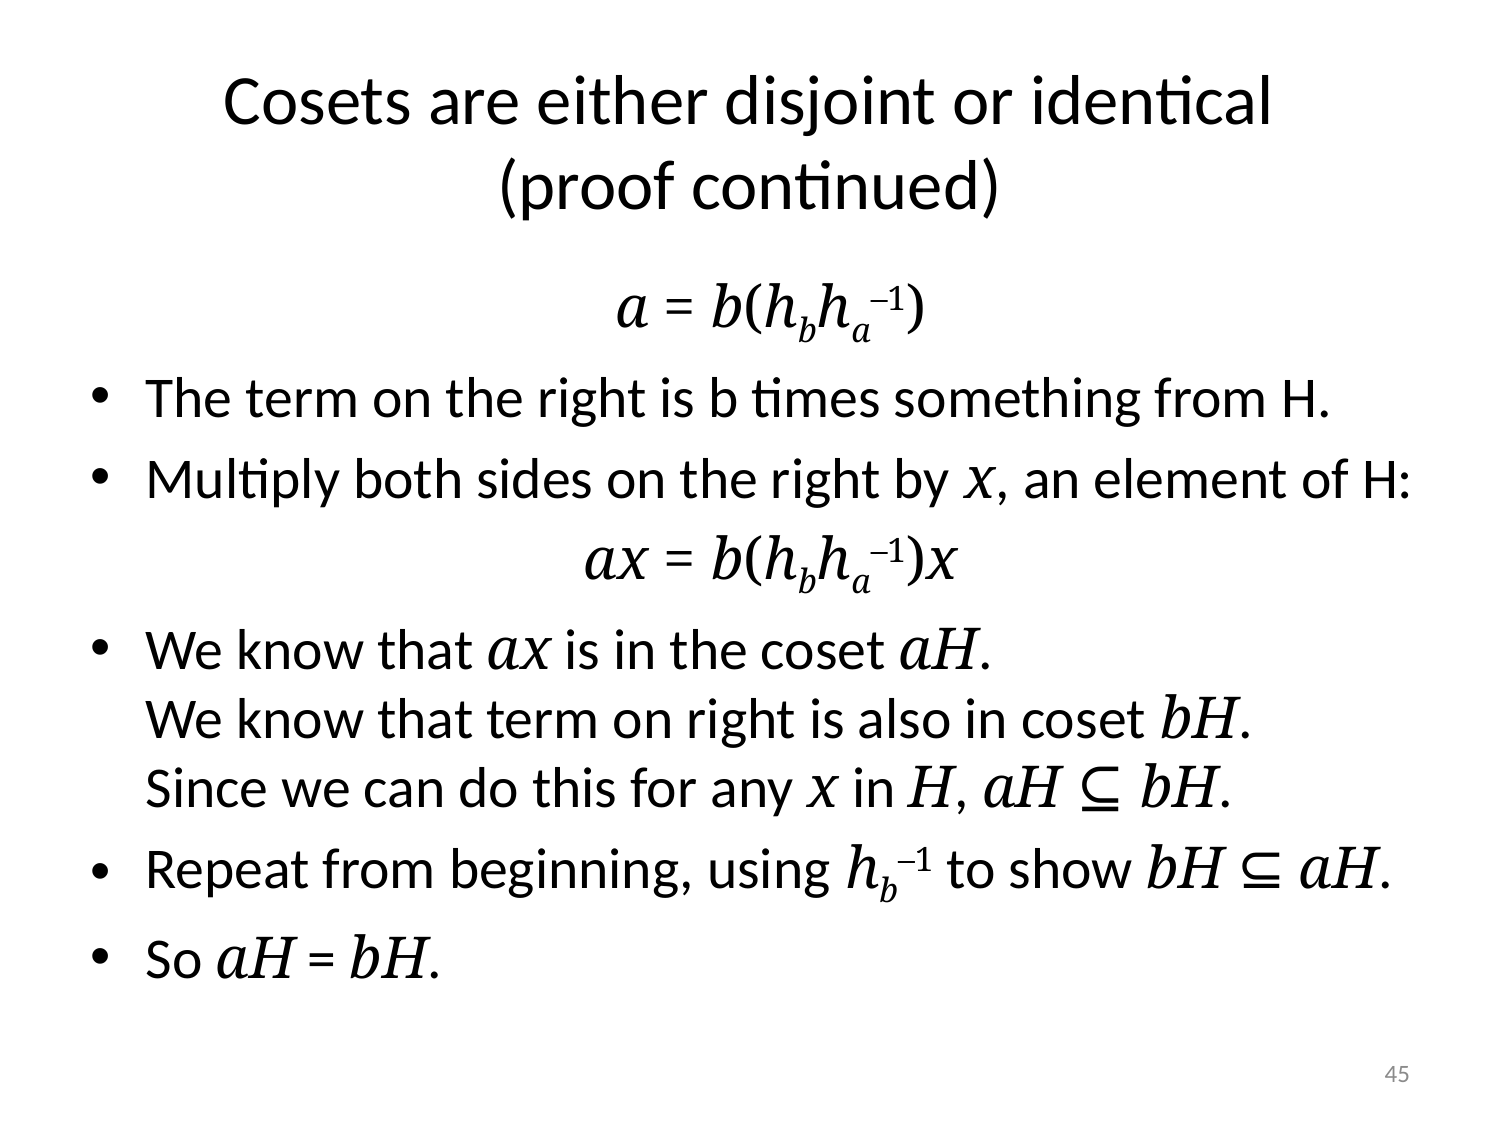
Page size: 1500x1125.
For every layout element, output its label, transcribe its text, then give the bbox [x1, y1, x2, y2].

title Cosets are either disjoint or identical (proof continued) [75, 45, 1425, 233]
slide_number 45 [1074, 1042, 1425, 1103]
list a = b(hbha–1) The term on the right is b times something from H. Multiply both sides on the right by x, an element of H: ax = b(hbha–1)x We know that ax is in the coset aH. We know that term on right is also in coset bH. Since we can do this for any x in H, aH ⊆ bH. Repeat from beginning, using hb–1 to show bH ⊆ aH. So aH = bH. [75, 262, 1467, 1005]
